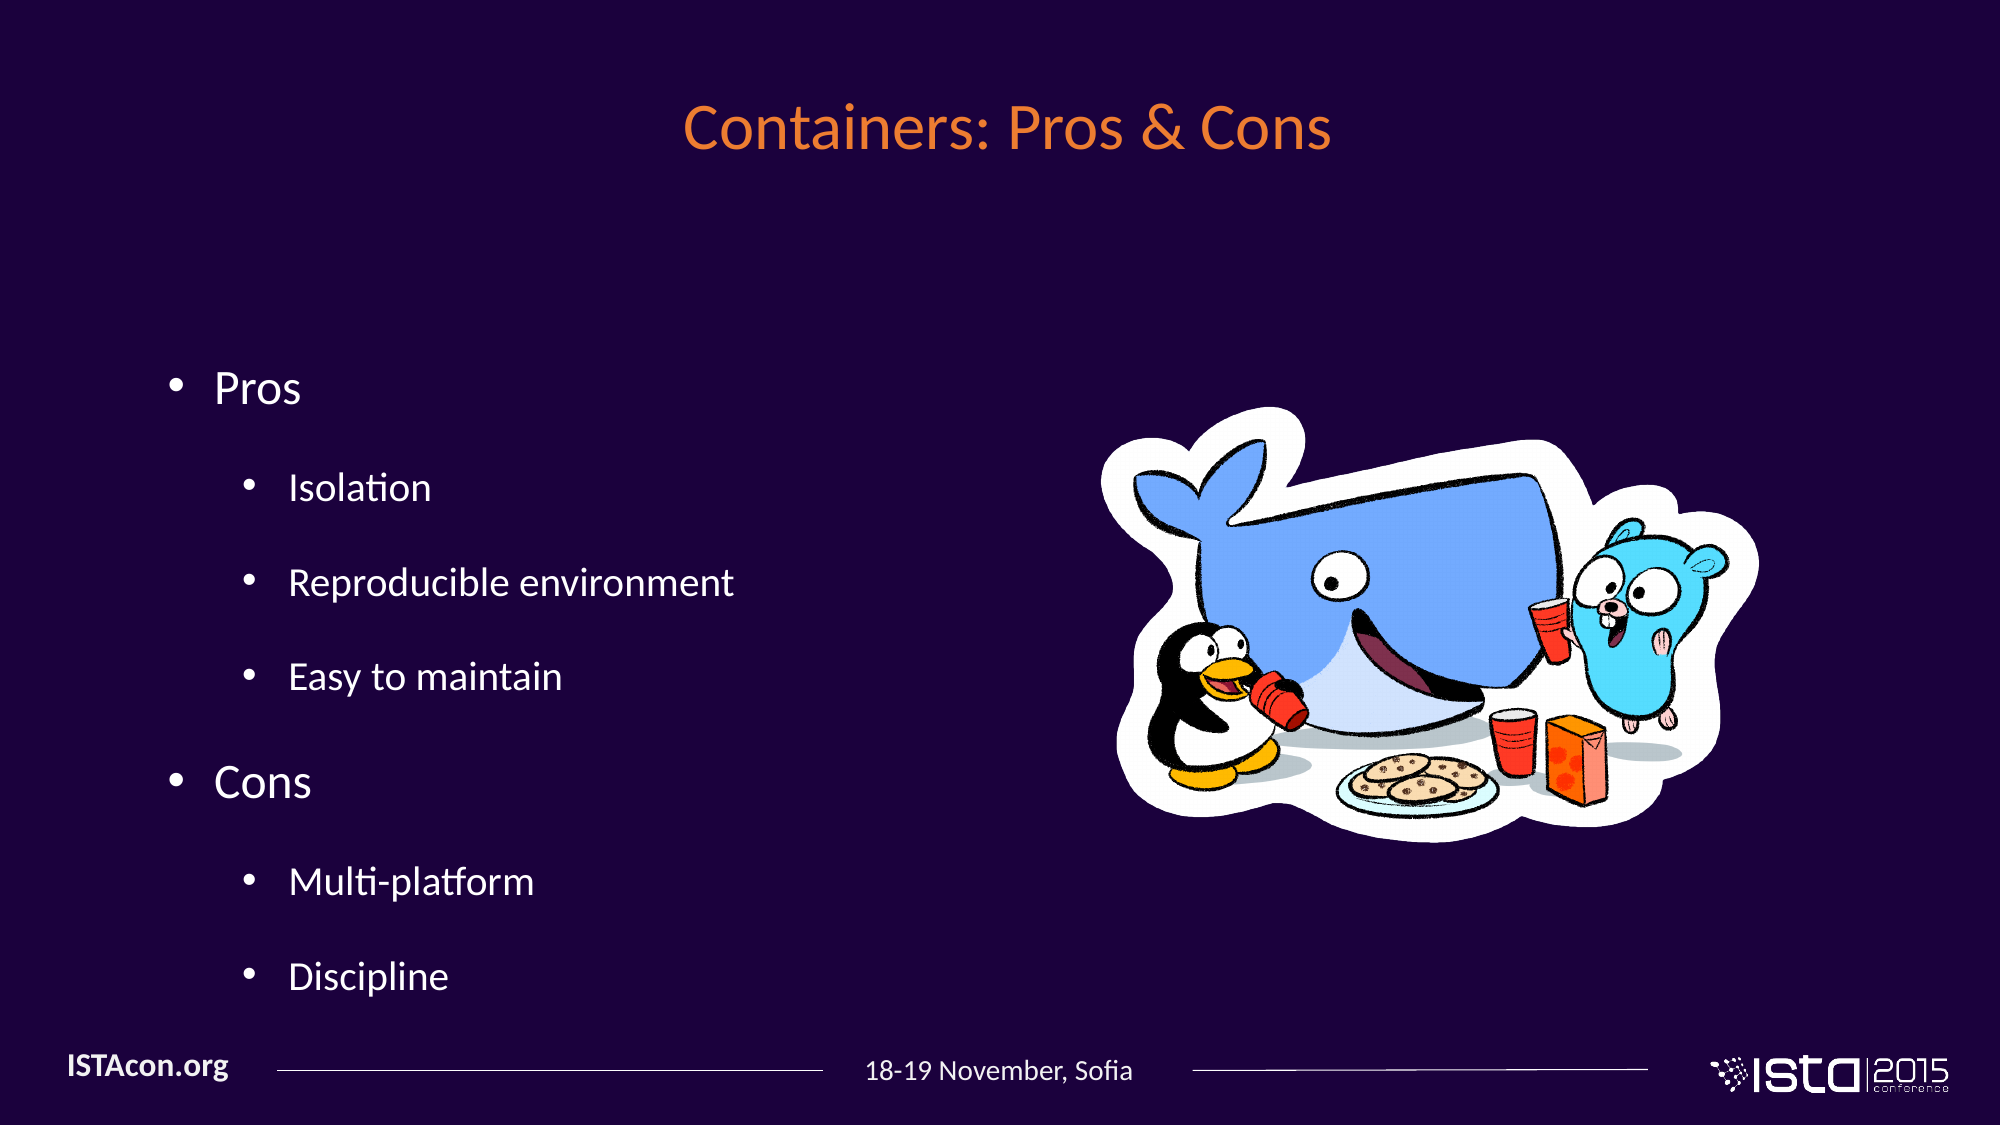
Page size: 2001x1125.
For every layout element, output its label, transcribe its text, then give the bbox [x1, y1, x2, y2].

list Pros Isolation Reproducible environment Easy to maintain Cons Multi-platform Discipline [152, 318, 1863, 1014]
picture [1683, 1031, 1976, 1115]
text_box ISTAcon.org [51, 1040, 319, 1101]
text_box 18-19 November, Sofia [849, 1048, 1151, 1101]
text_box Containers: Pros & Cons [242, 75, 1774, 170]
picture [1078, 380, 1768, 864]
